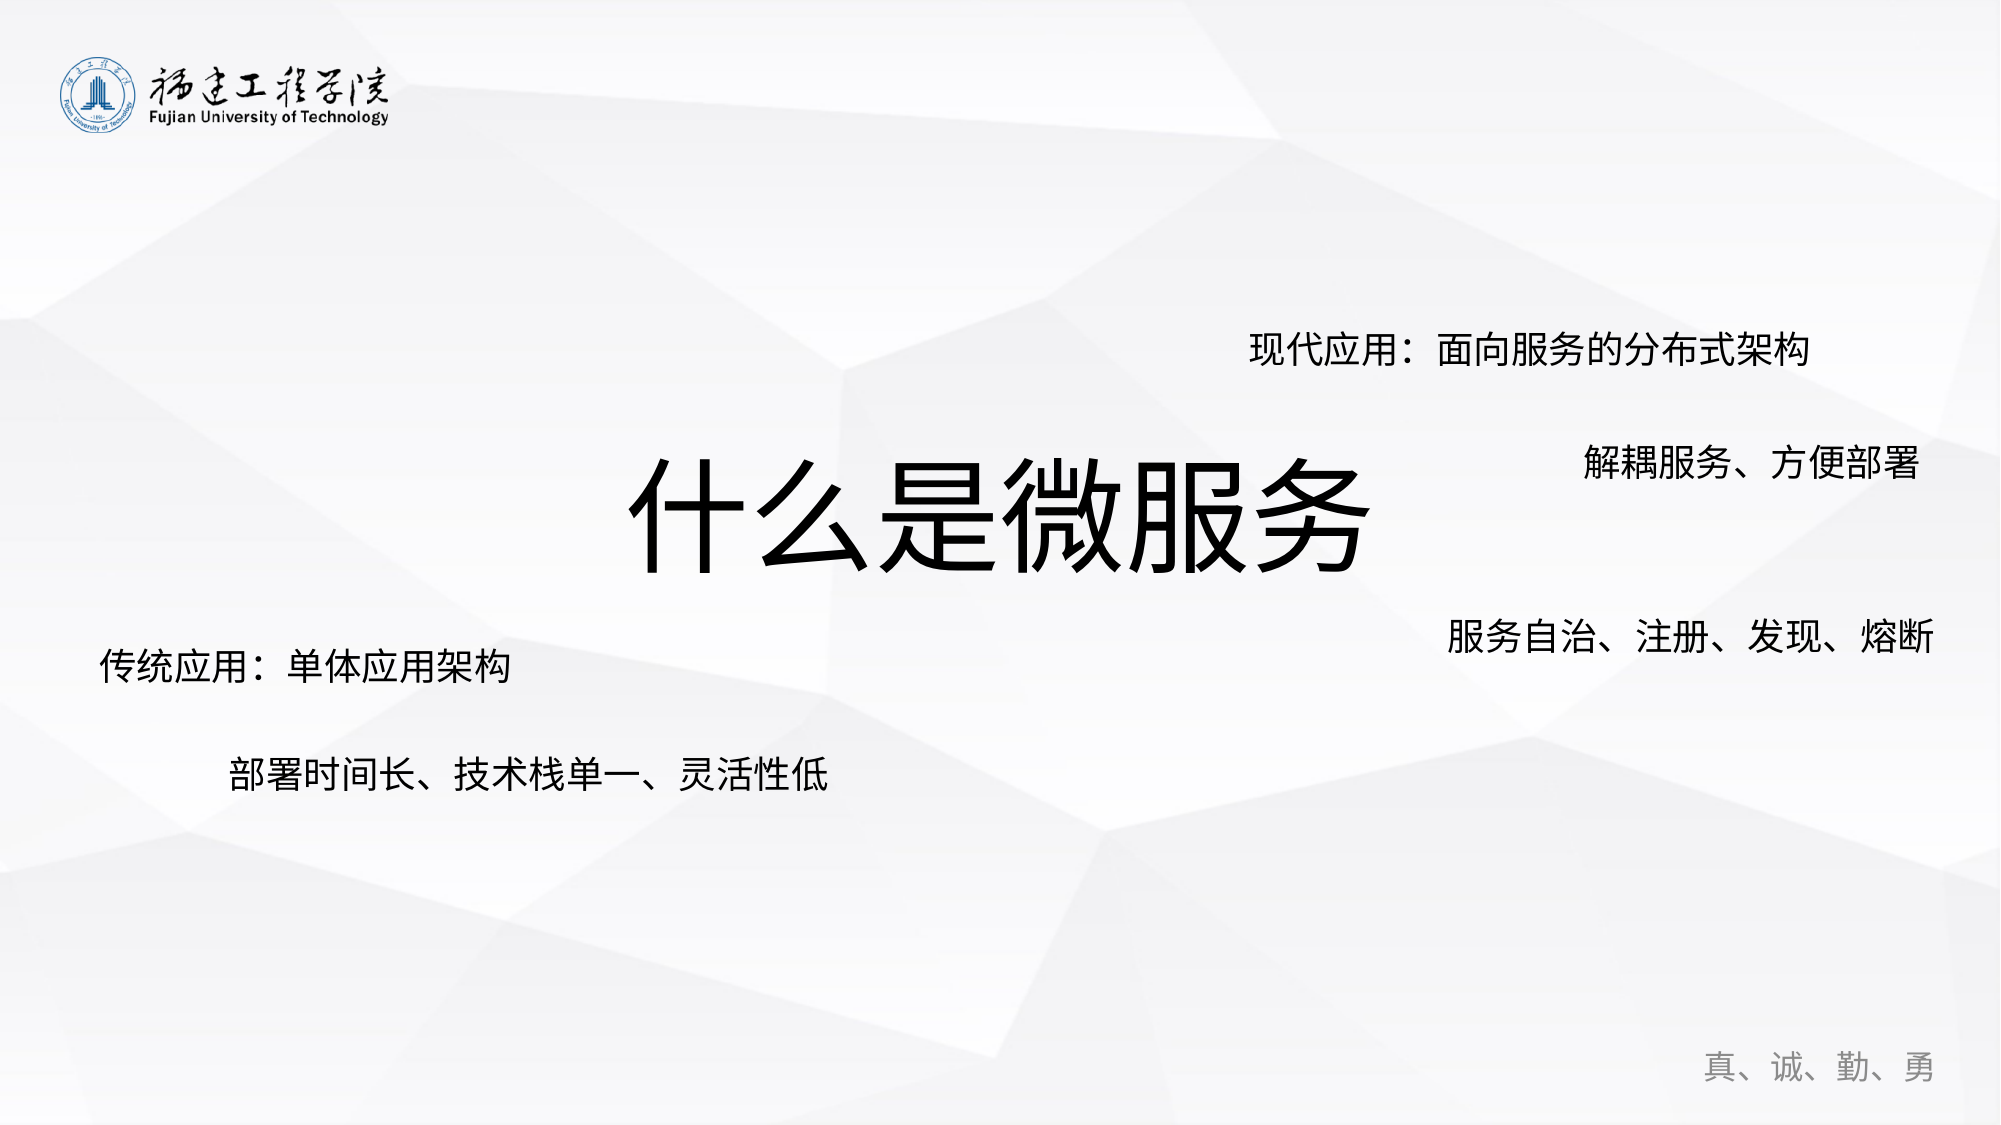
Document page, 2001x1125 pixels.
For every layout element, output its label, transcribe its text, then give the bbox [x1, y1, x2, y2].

text_box 服务自治、注册、发现、熔断 [1432, 605, 1951, 665]
picture [0, 596, 2000, 1125]
text_box 现代应用：面向服务的分布式架构 [1234, 318, 1827, 379]
picture [0, 0, 2000, 431]
text_box 部署时间长、技术栈单一、灵活性低 [214, 743, 844, 804]
text_box 解耦服务、方便部署 [1568, 431, 1936, 491]
text_box 什么是微服务 [0, 431, 2000, 596]
text_box 传统应用：单体应用架构 [84, 635, 527, 696]
